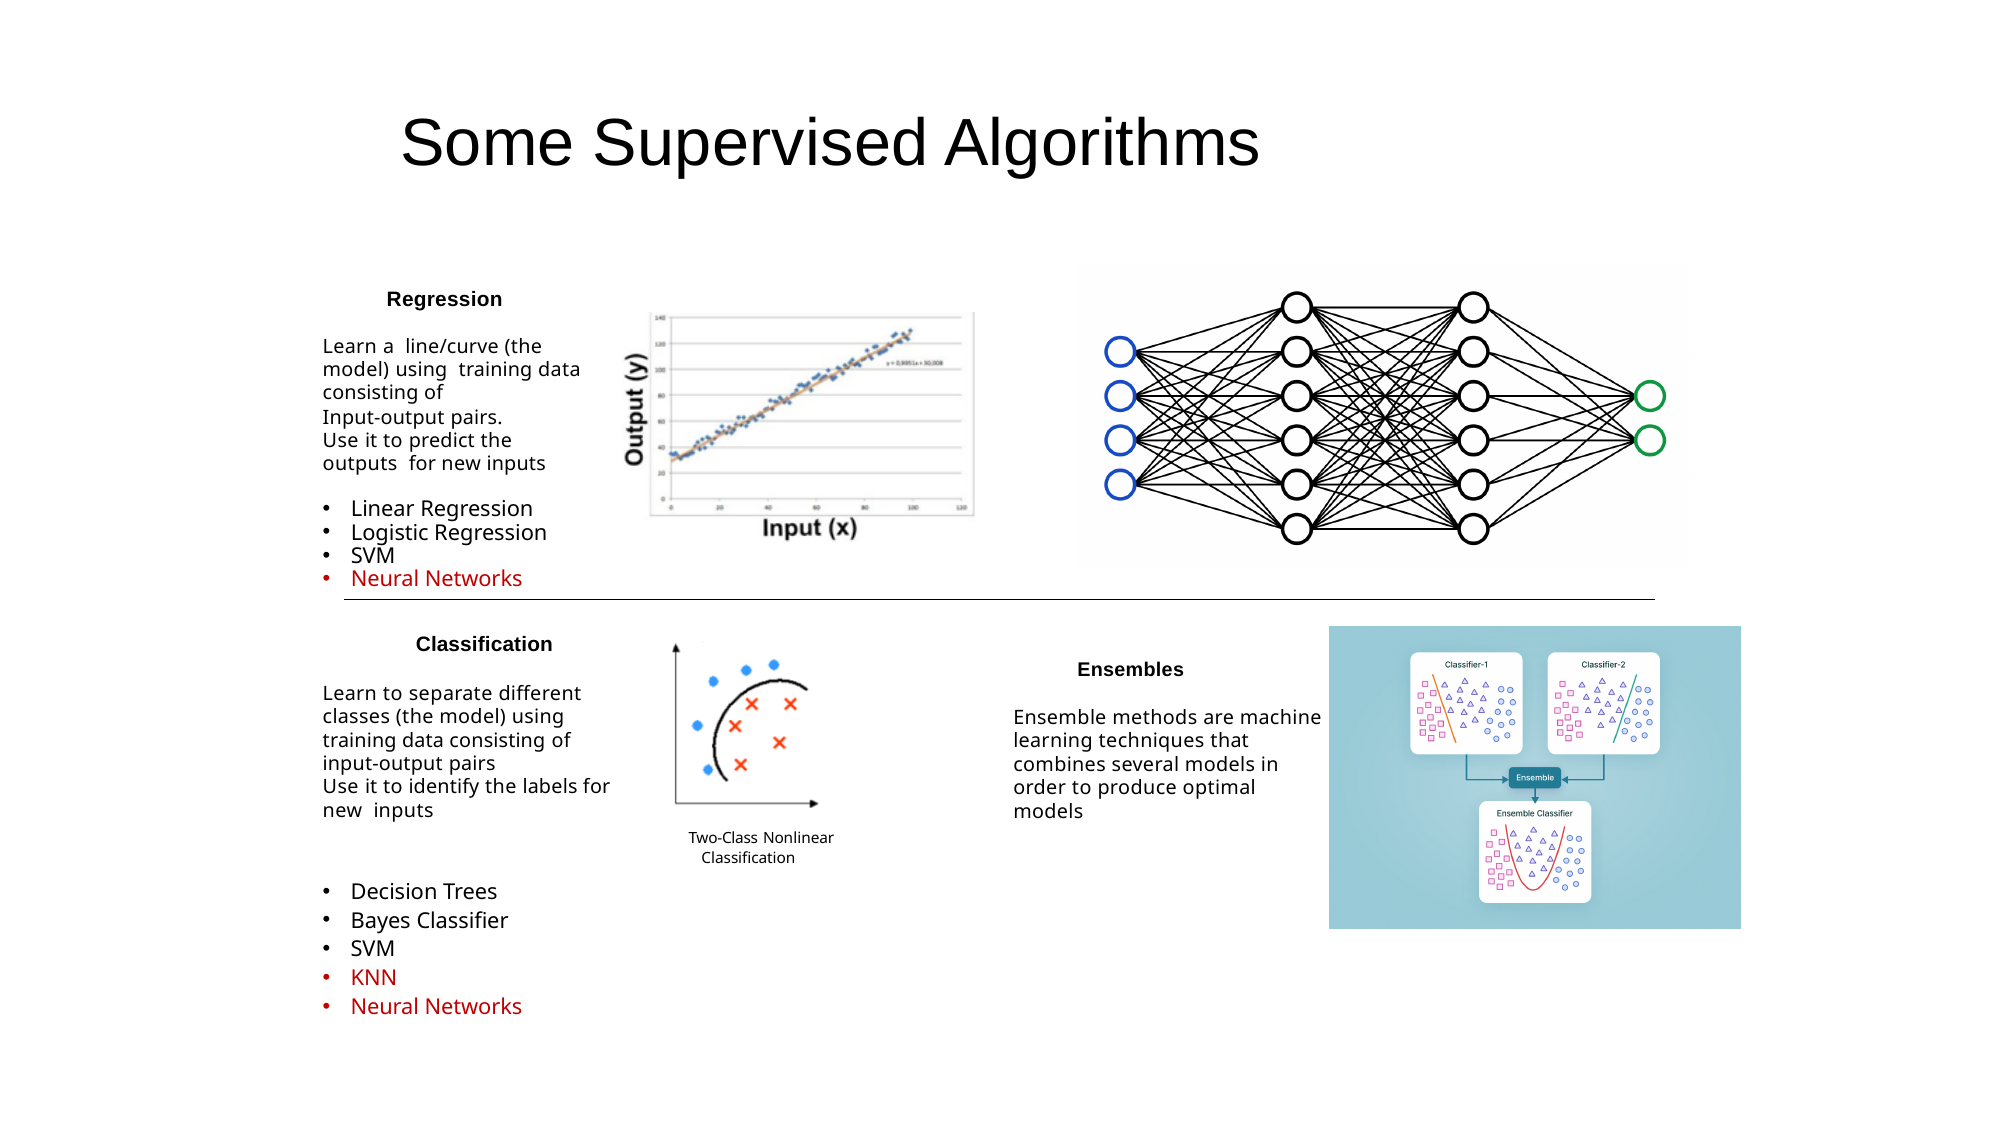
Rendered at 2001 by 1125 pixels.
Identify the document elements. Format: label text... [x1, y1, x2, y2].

text_box Regression Learn a line/curve (the model) using training data consisting of Input-output pairs. Use it to predict the outputs for new inputs Linear Regression Logistic Regression SVM Neural Networks [319, 281, 616, 592]
text_box Decision Trees Bayes Classifier SVM KNN Neural Networks [319, 846, 639, 1043]
picture [1076, 263, 1694, 573]
picture [621, 312, 1000, 592]
text_box Classification Learn to separate different classes (the model) using training data consisting of input-output pairs Use it to identify the labels for new inputs [319, 626, 666, 845]
picture [672, 641, 819, 808]
text_box Ensembles Ensemble methods are machine learning techniques that combines several models in order to produce optimal models [1010, 651, 1329, 822]
picture [1329, 626, 1741, 929]
title Some Supervised Algorithms [396, 45, 1706, 238]
text_box Two-Class Nonlinear Classification [657, 823, 848, 871]
